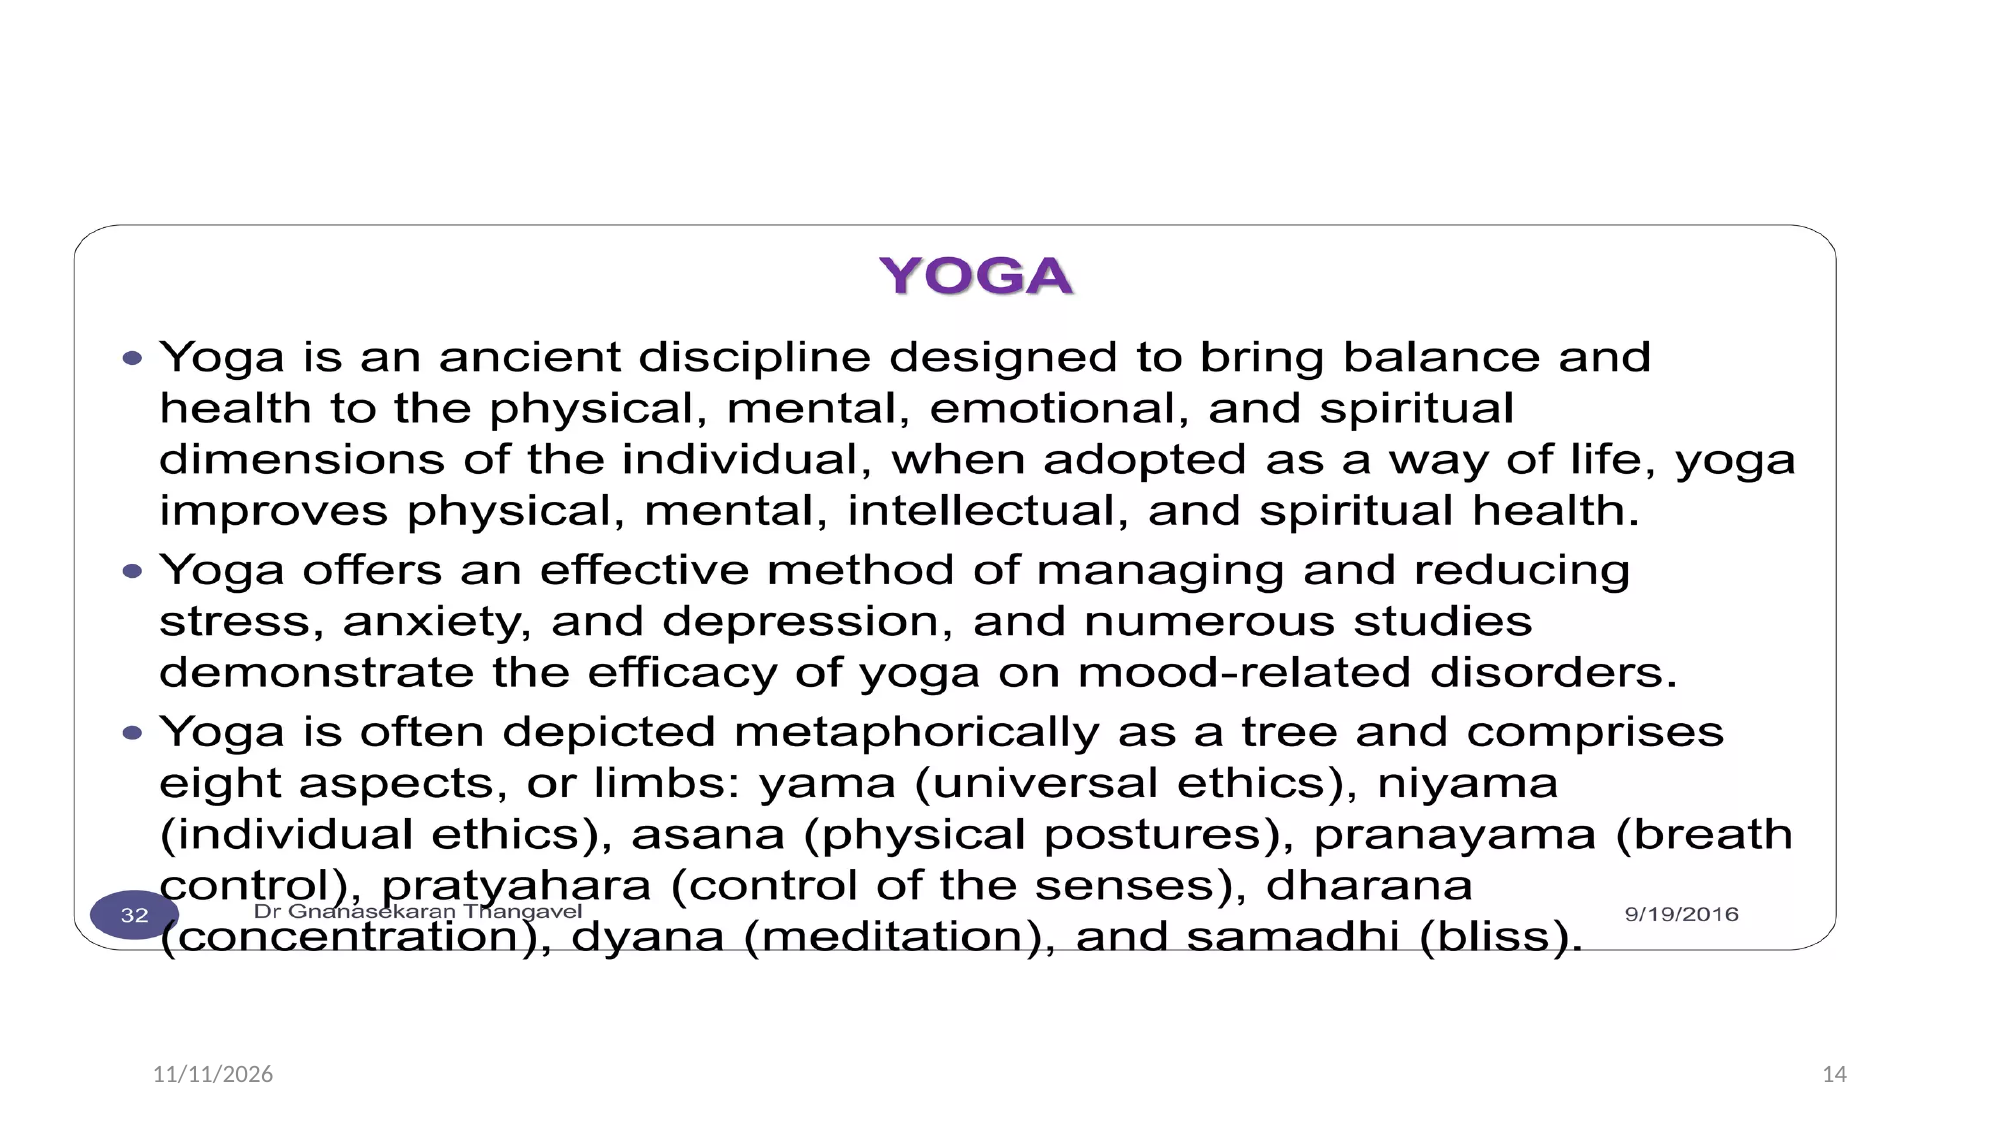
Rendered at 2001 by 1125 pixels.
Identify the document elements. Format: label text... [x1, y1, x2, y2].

picture [61, 217, 1849, 960]
slide_number 14 [1412, 1042, 1863, 1103]
slide_number 06-Aug-25 [137, 1042, 588, 1103]
